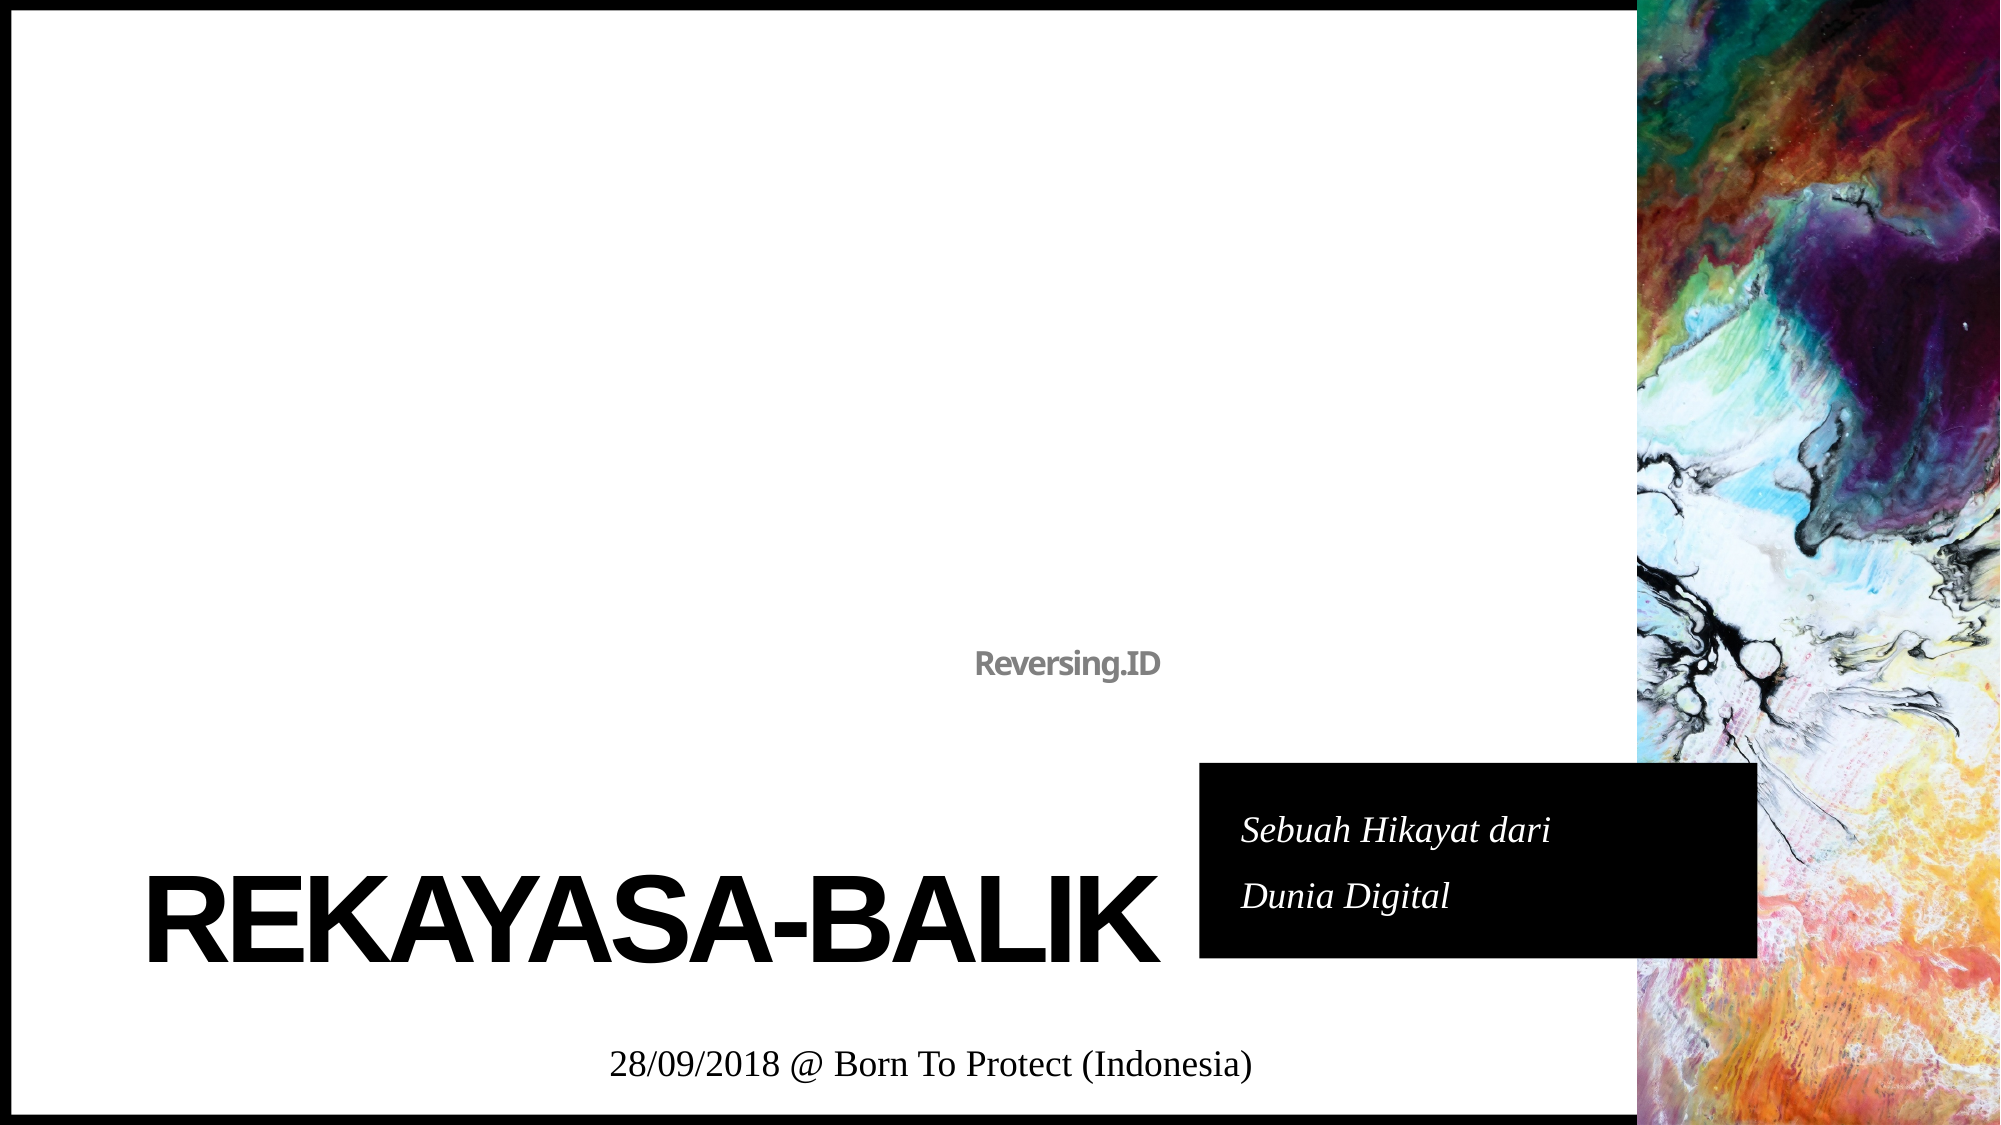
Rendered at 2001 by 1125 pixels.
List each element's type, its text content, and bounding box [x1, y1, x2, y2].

title Rekayasa-balik [47, 712, 1163, 988]
picture [1637, 0, 2000, 1125]
subtitle Sebuah Hikayat dari Dunia Digital [1199, 762, 1637, 959]
text_box 28/09/2018 @ Born To Protect (Indonesia) [594, 1031, 1269, 1092]
text_box Reversing.ID [889, 646, 1163, 682]
